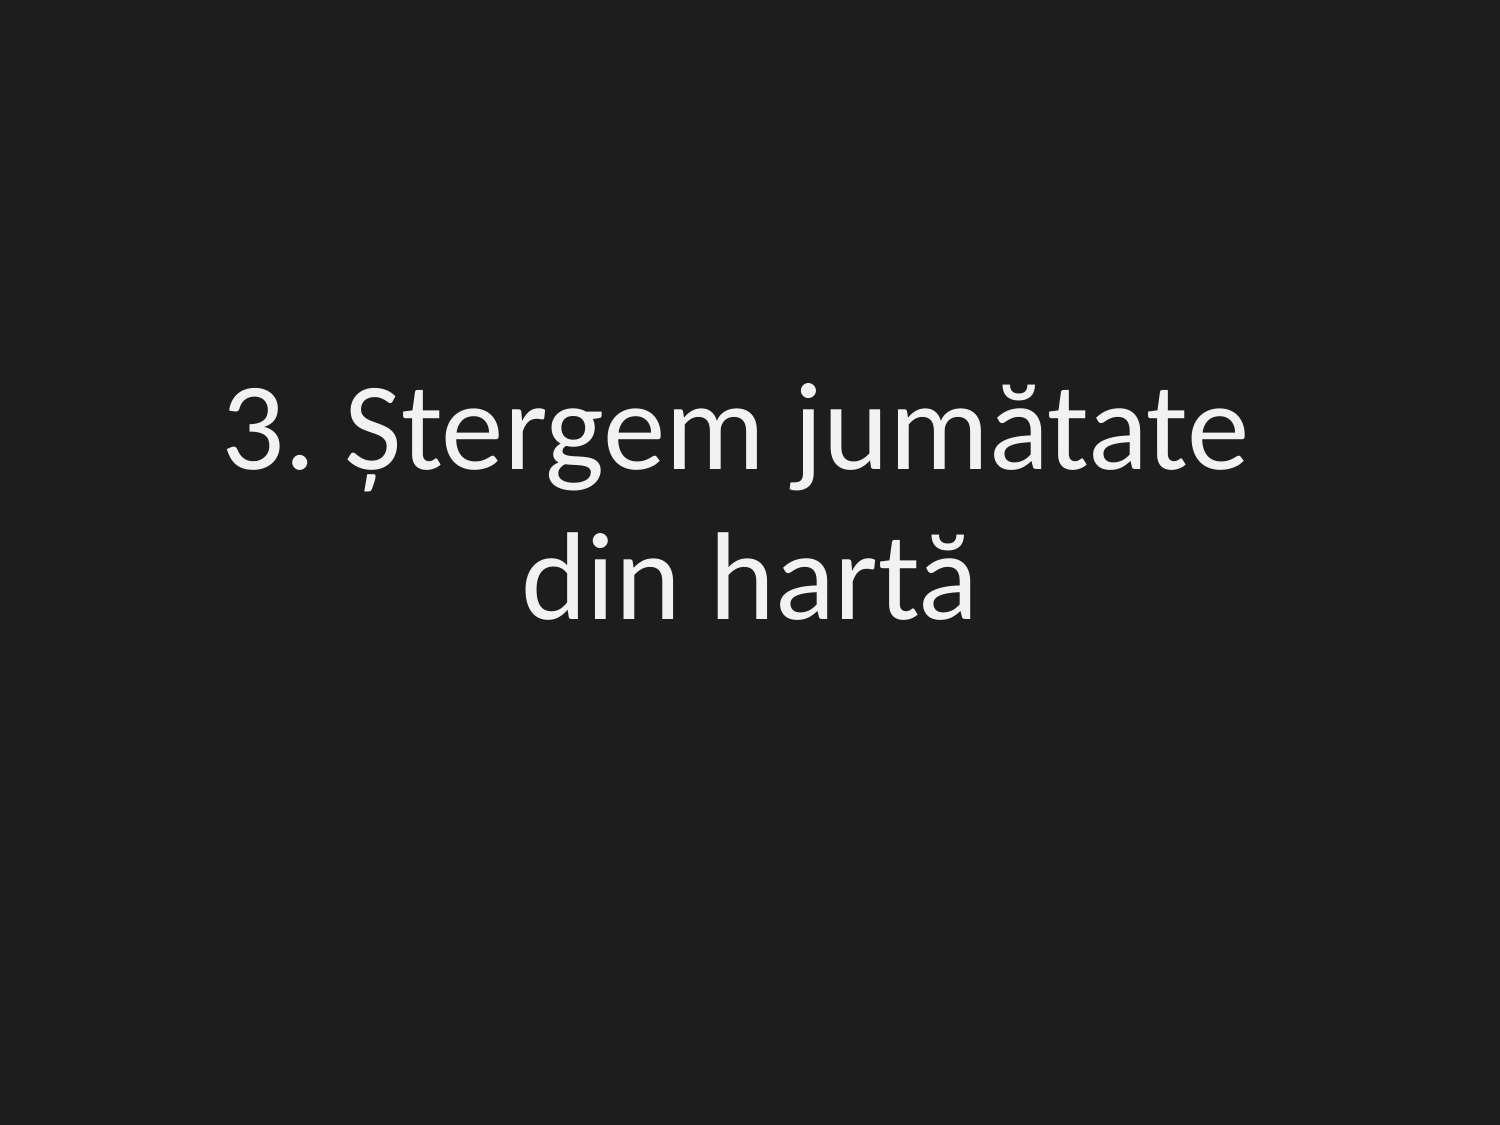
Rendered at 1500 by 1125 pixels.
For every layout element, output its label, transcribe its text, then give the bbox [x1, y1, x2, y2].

text_box 3. Ștergem jumătate din hartă [0, 337, 1500, 653]
